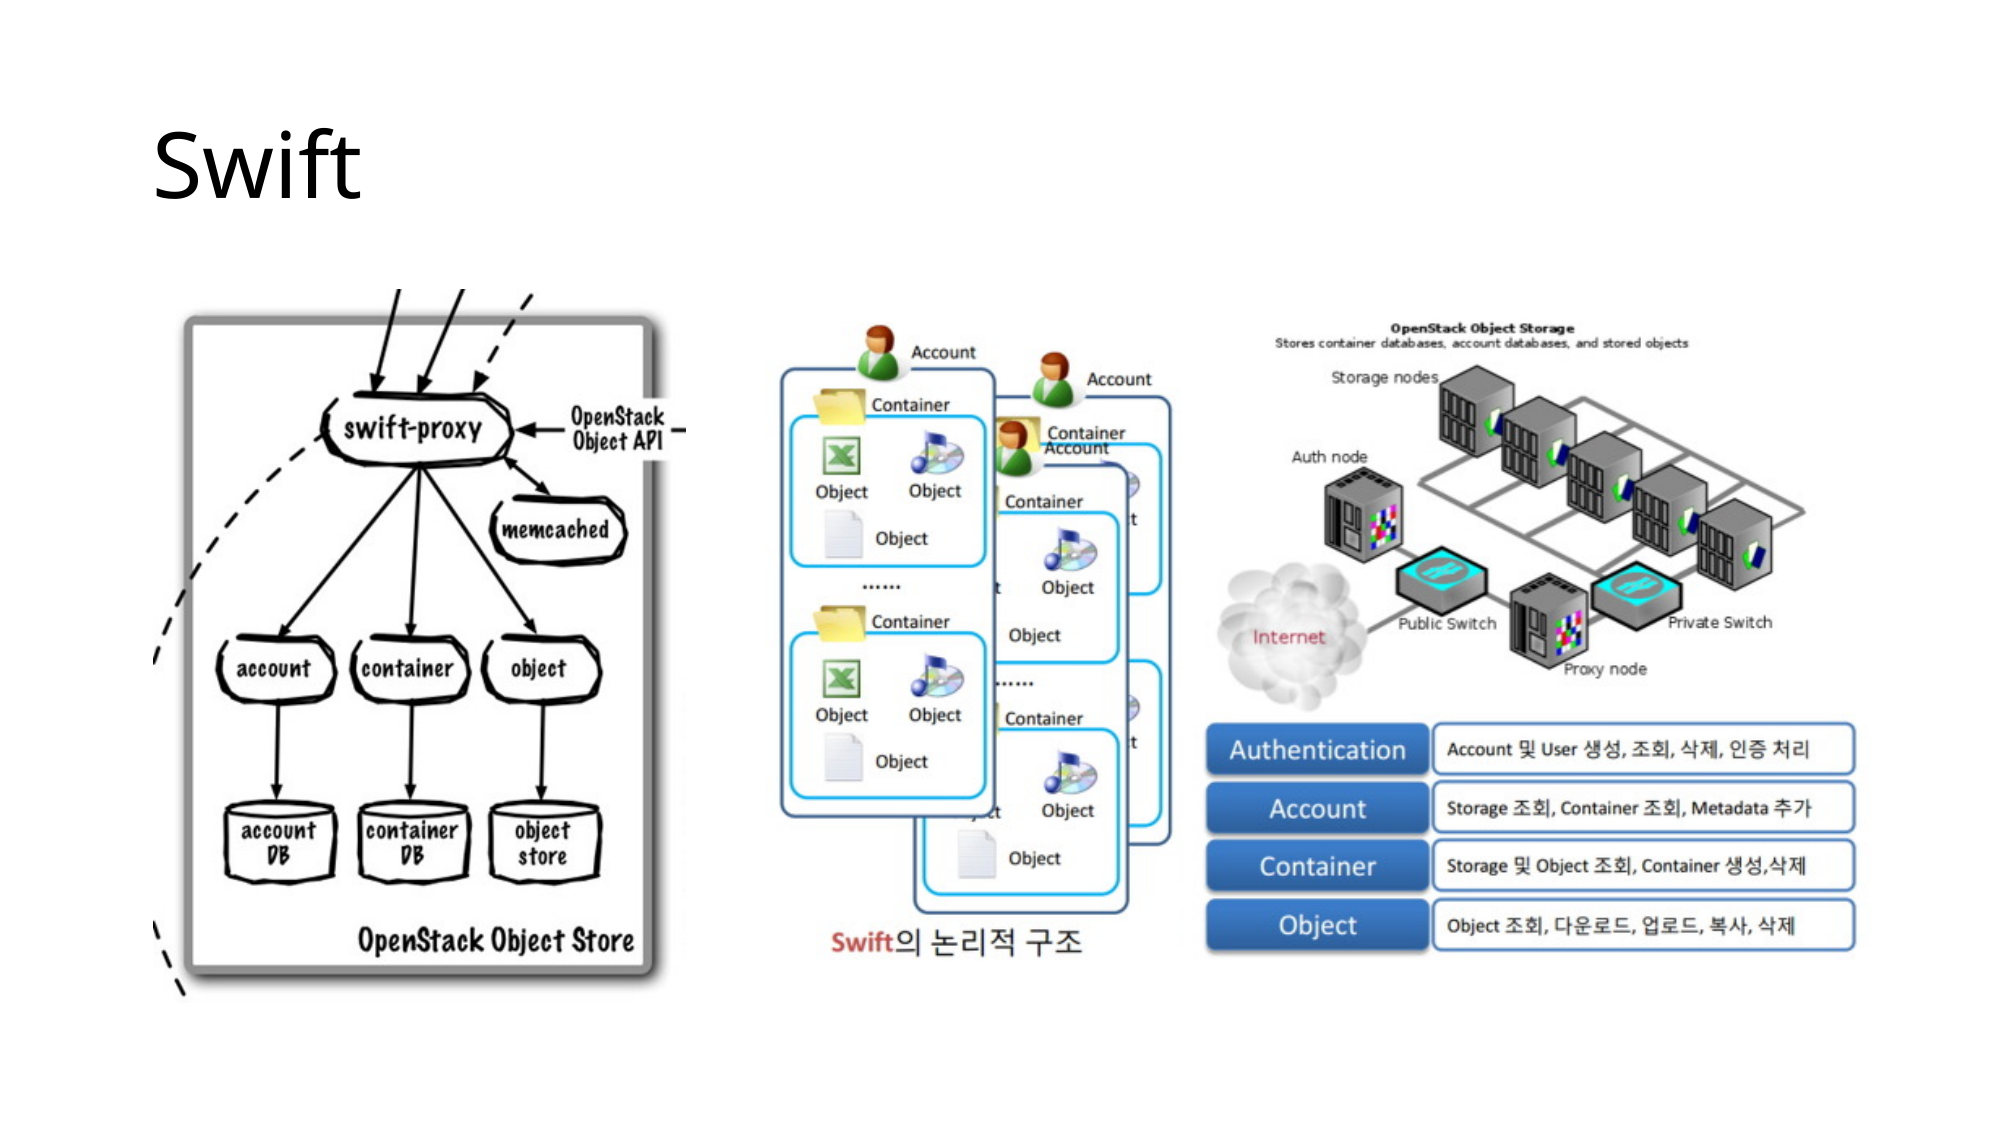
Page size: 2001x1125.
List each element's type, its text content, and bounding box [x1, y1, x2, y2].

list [152, 289, 686, 1003]
title Swift [137, 59, 1863, 278]
picture [765, 296, 1873, 972]
